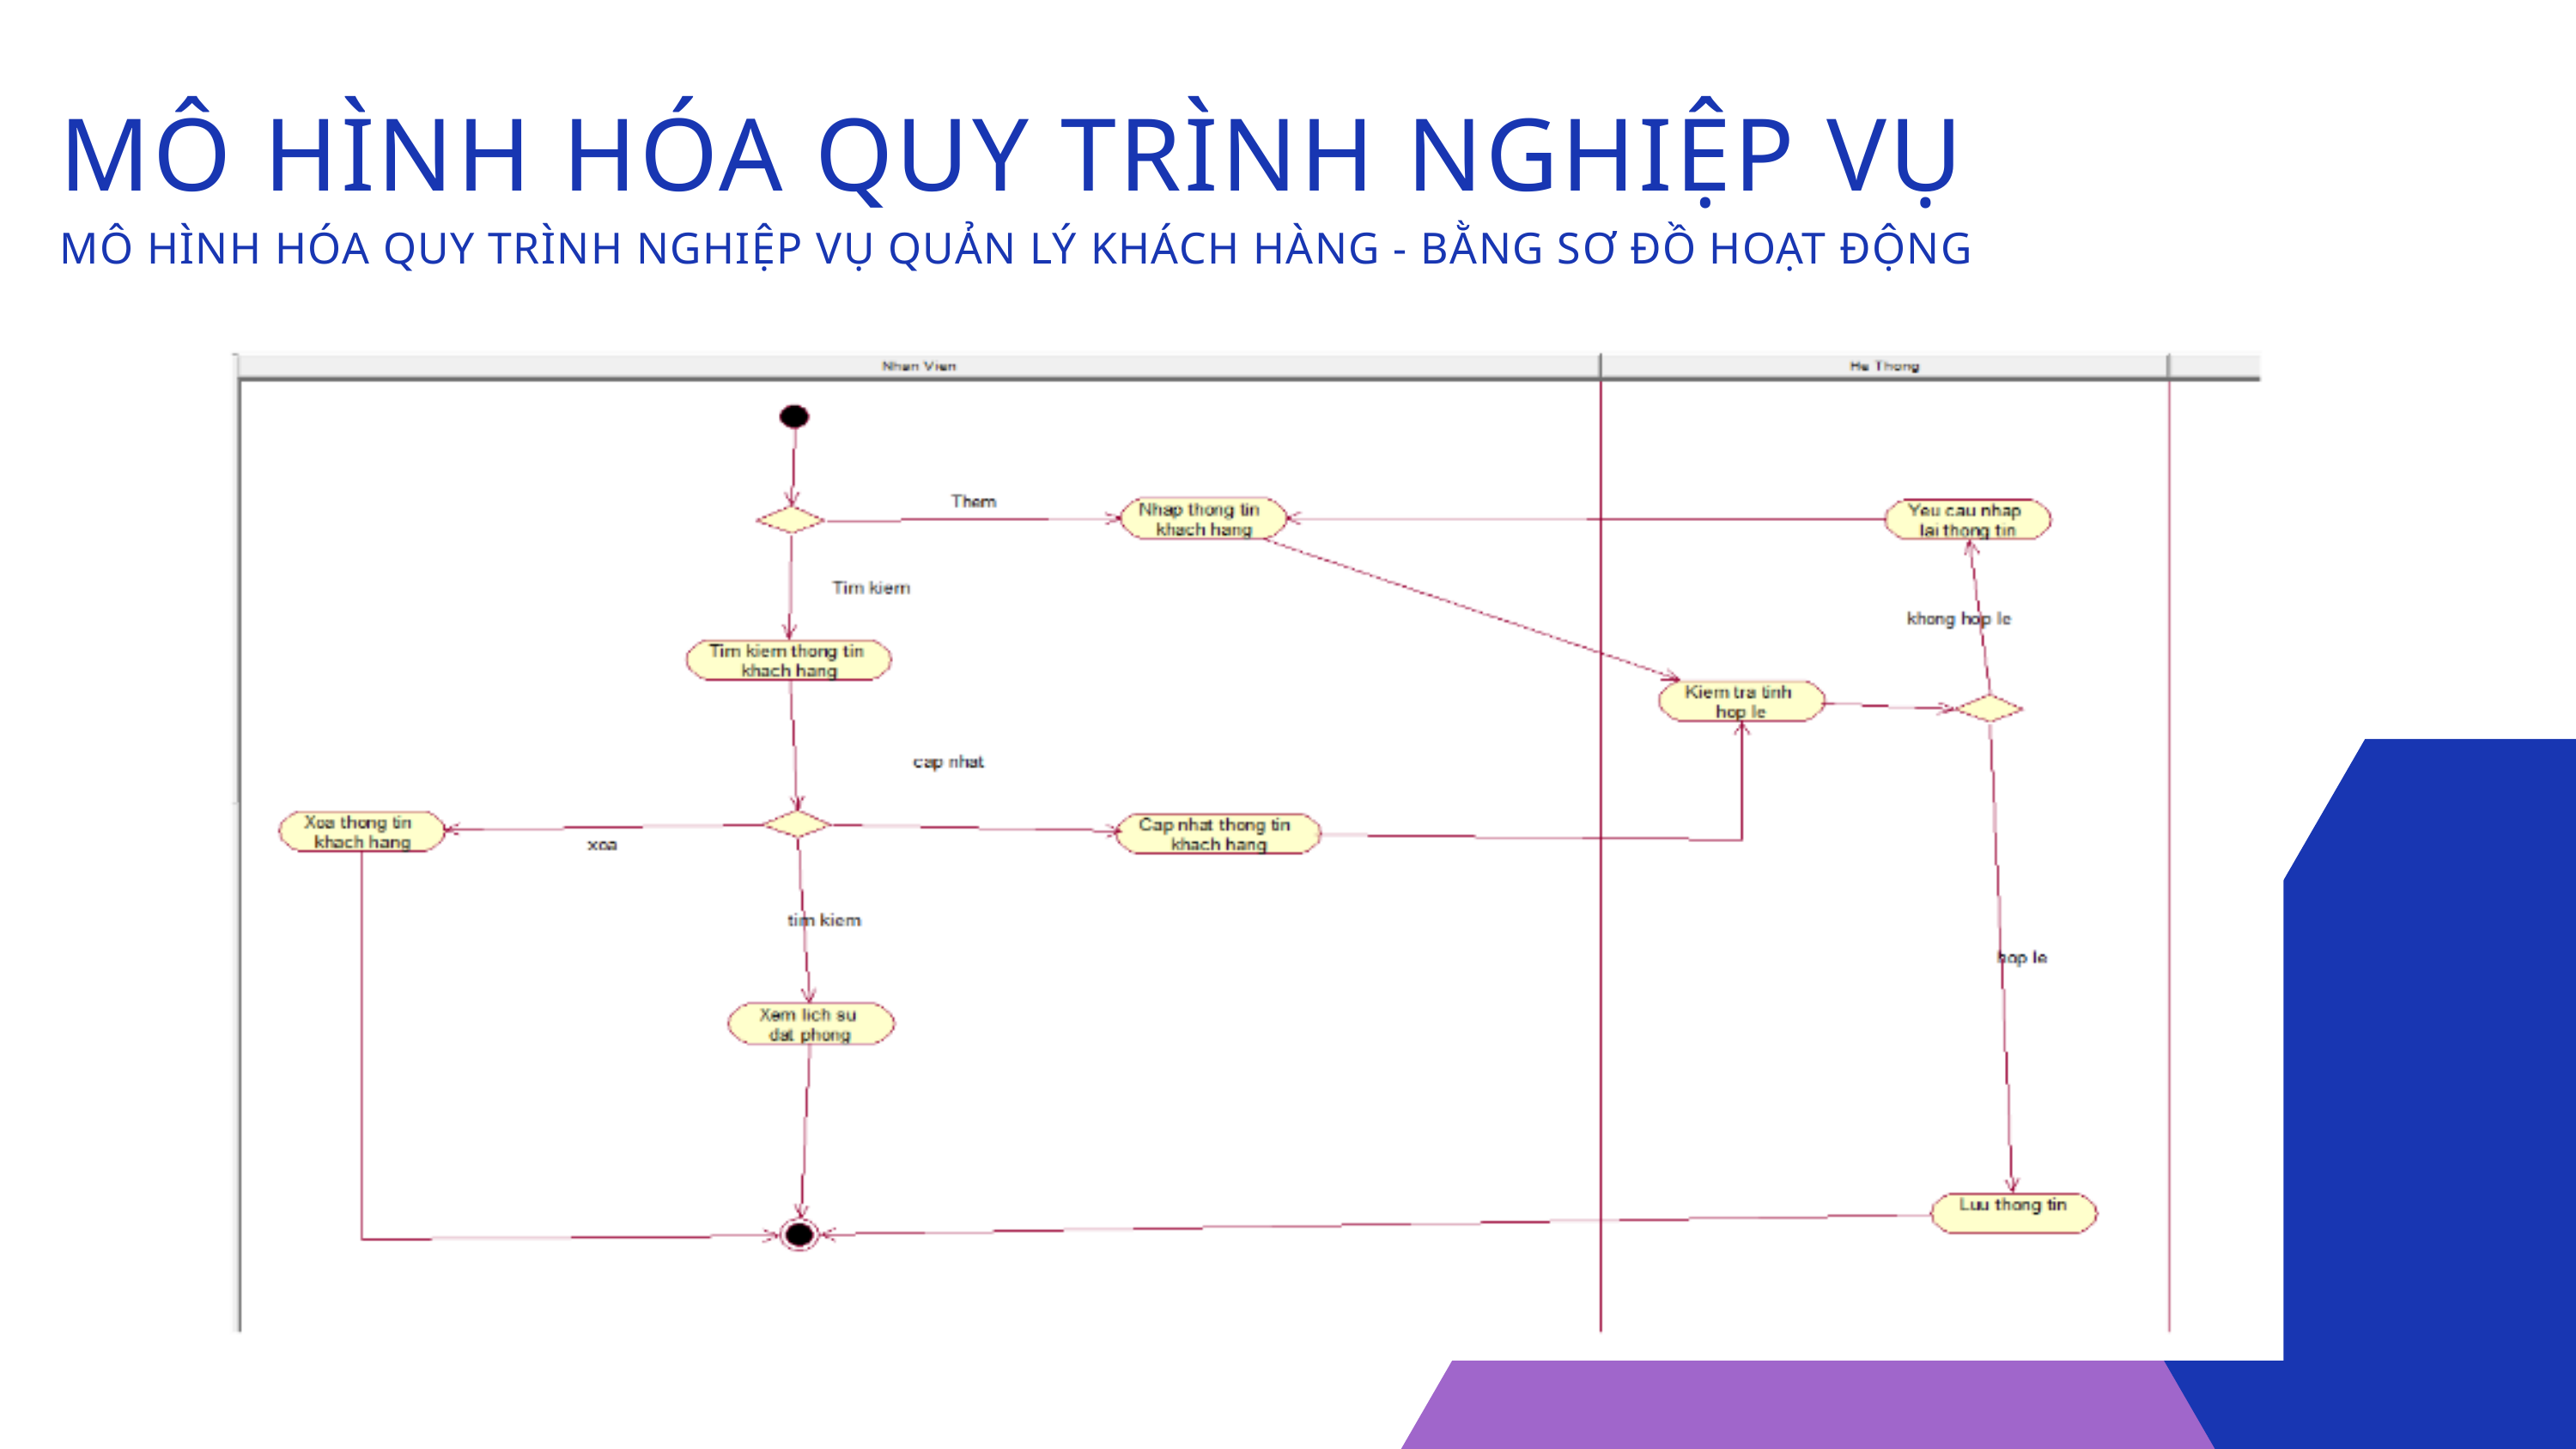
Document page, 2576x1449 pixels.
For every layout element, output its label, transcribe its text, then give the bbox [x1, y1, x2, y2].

text_box [218, 328, 2284, 1361]
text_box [2084, 738, 2576, 1449]
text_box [1250, 1223, 2080, 1449]
text_box MÔ HÌNH HÓA QUY TRÌNH NGHIỆP VỤ MÔ HÌNH HÓA QUY TRÌNH NGHIỆP VỤ QUẢN LÝ KHÁCH HÀNG - BẰNG SƠ ĐỒ HOẠT ĐỘNG [59, 66, 2359, 273]
